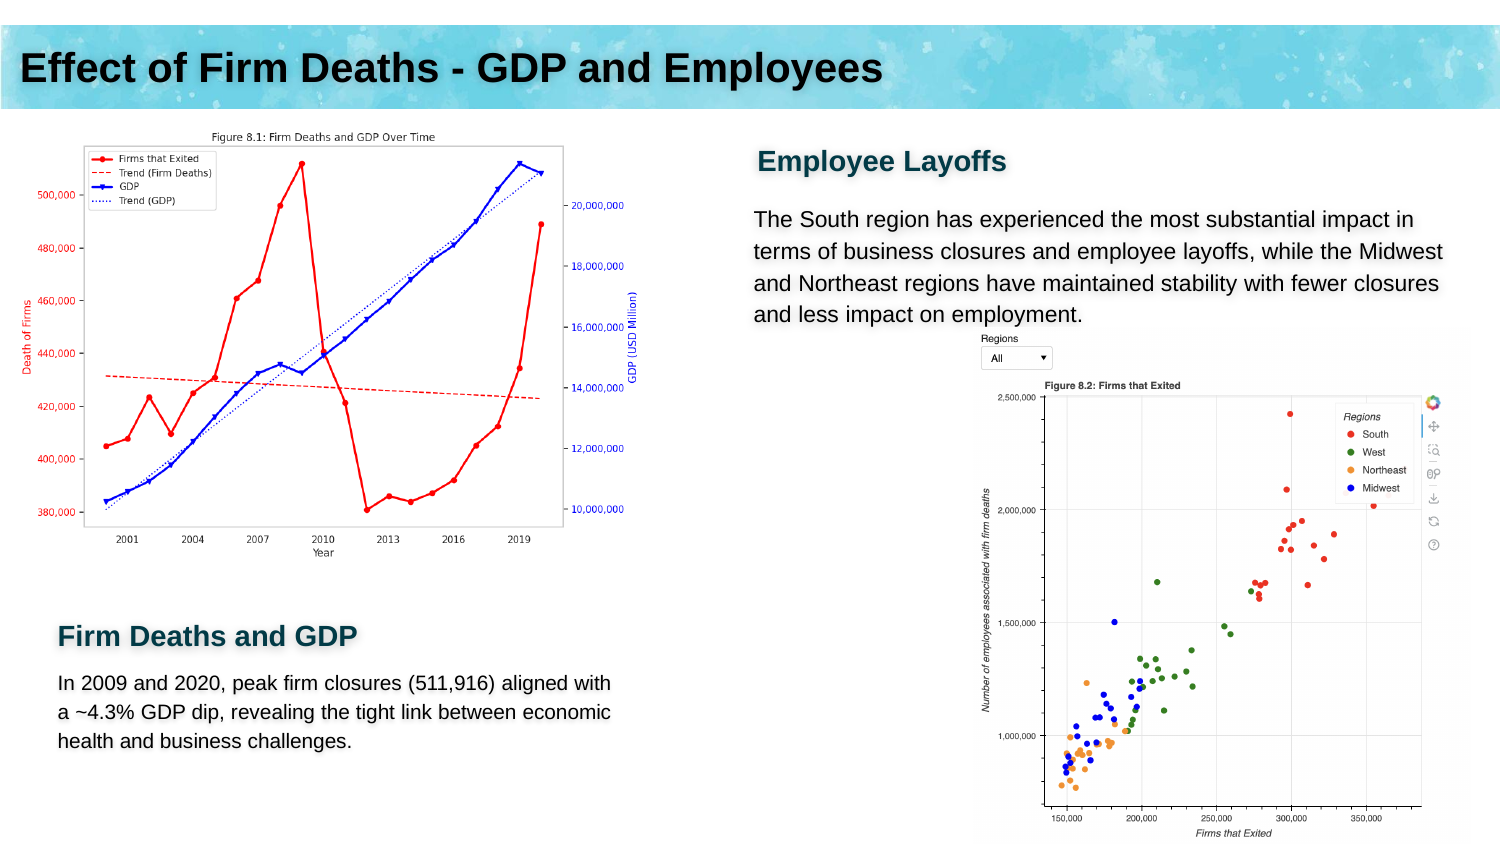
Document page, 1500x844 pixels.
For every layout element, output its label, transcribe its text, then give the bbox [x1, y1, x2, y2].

text_box Employee Layoffs [742, 126, 1387, 180]
text_box Firm Deaths and GDP [42, 602, 632, 656]
text_box The South region has experienced the most substantial impact in terms of business closures and employee layoffs, while the Midwest and Northeast regions have maintained stability with fewer closures and less impact on employment. [738, 185, 1471, 335]
picture [973, 326, 1471, 844]
picture [0, 25, 1500, 109]
text_box In 2009 and 2020, peak firm closures (511,916) aligned with a ~4.3% GDP dip, revealing the tight link between economic health and business challenges. [42, 651, 627, 801]
picture [16, 126, 645, 566]
